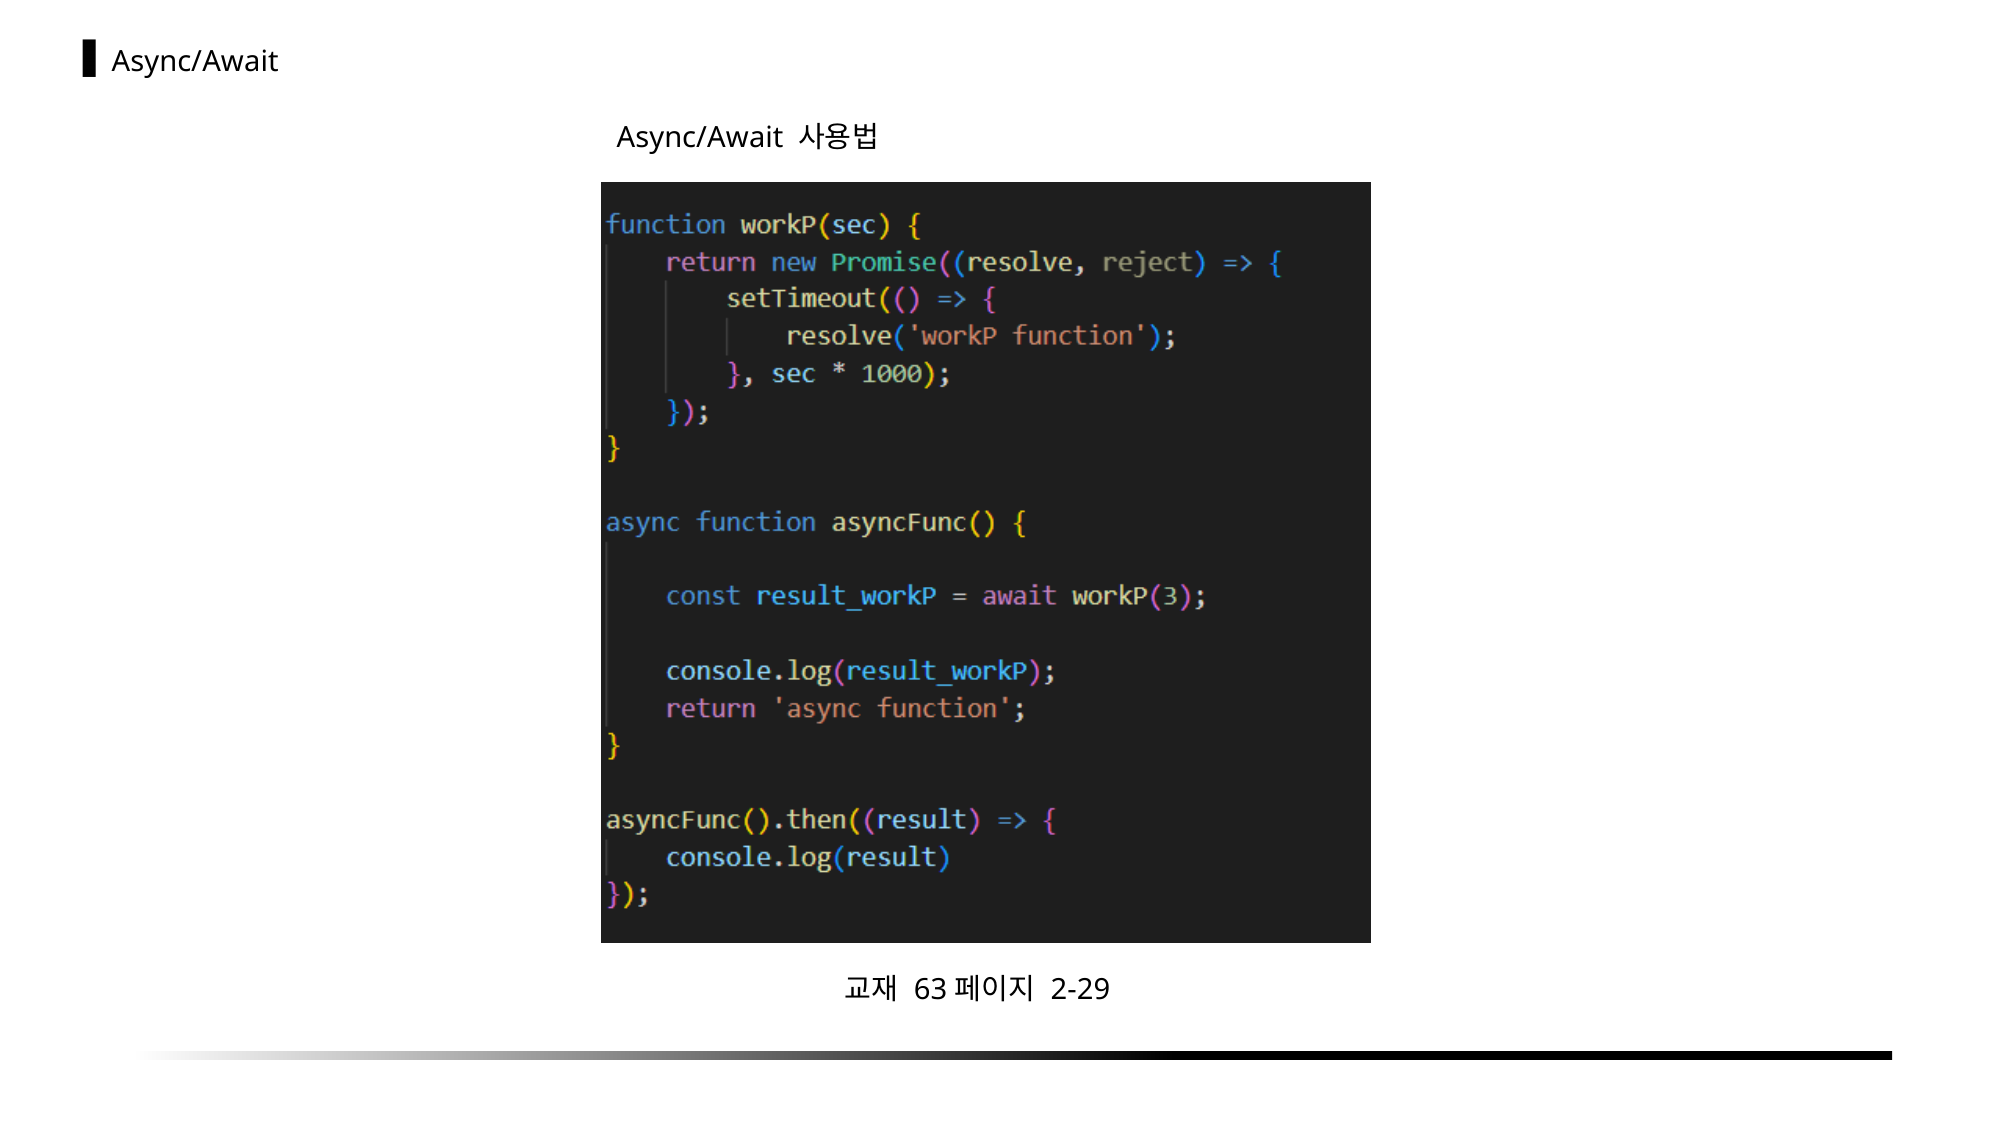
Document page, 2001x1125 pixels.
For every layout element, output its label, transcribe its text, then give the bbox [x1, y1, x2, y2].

picture [83, 40, 96, 77]
text_box 교재 63페이지 2-29 [829, 963, 1228, 1014]
text_box Async/Await [96, 34, 495, 85]
picture [601, 182, 1371, 943]
text_box Async/Await 사용법 [601, 111, 1000, 162]
